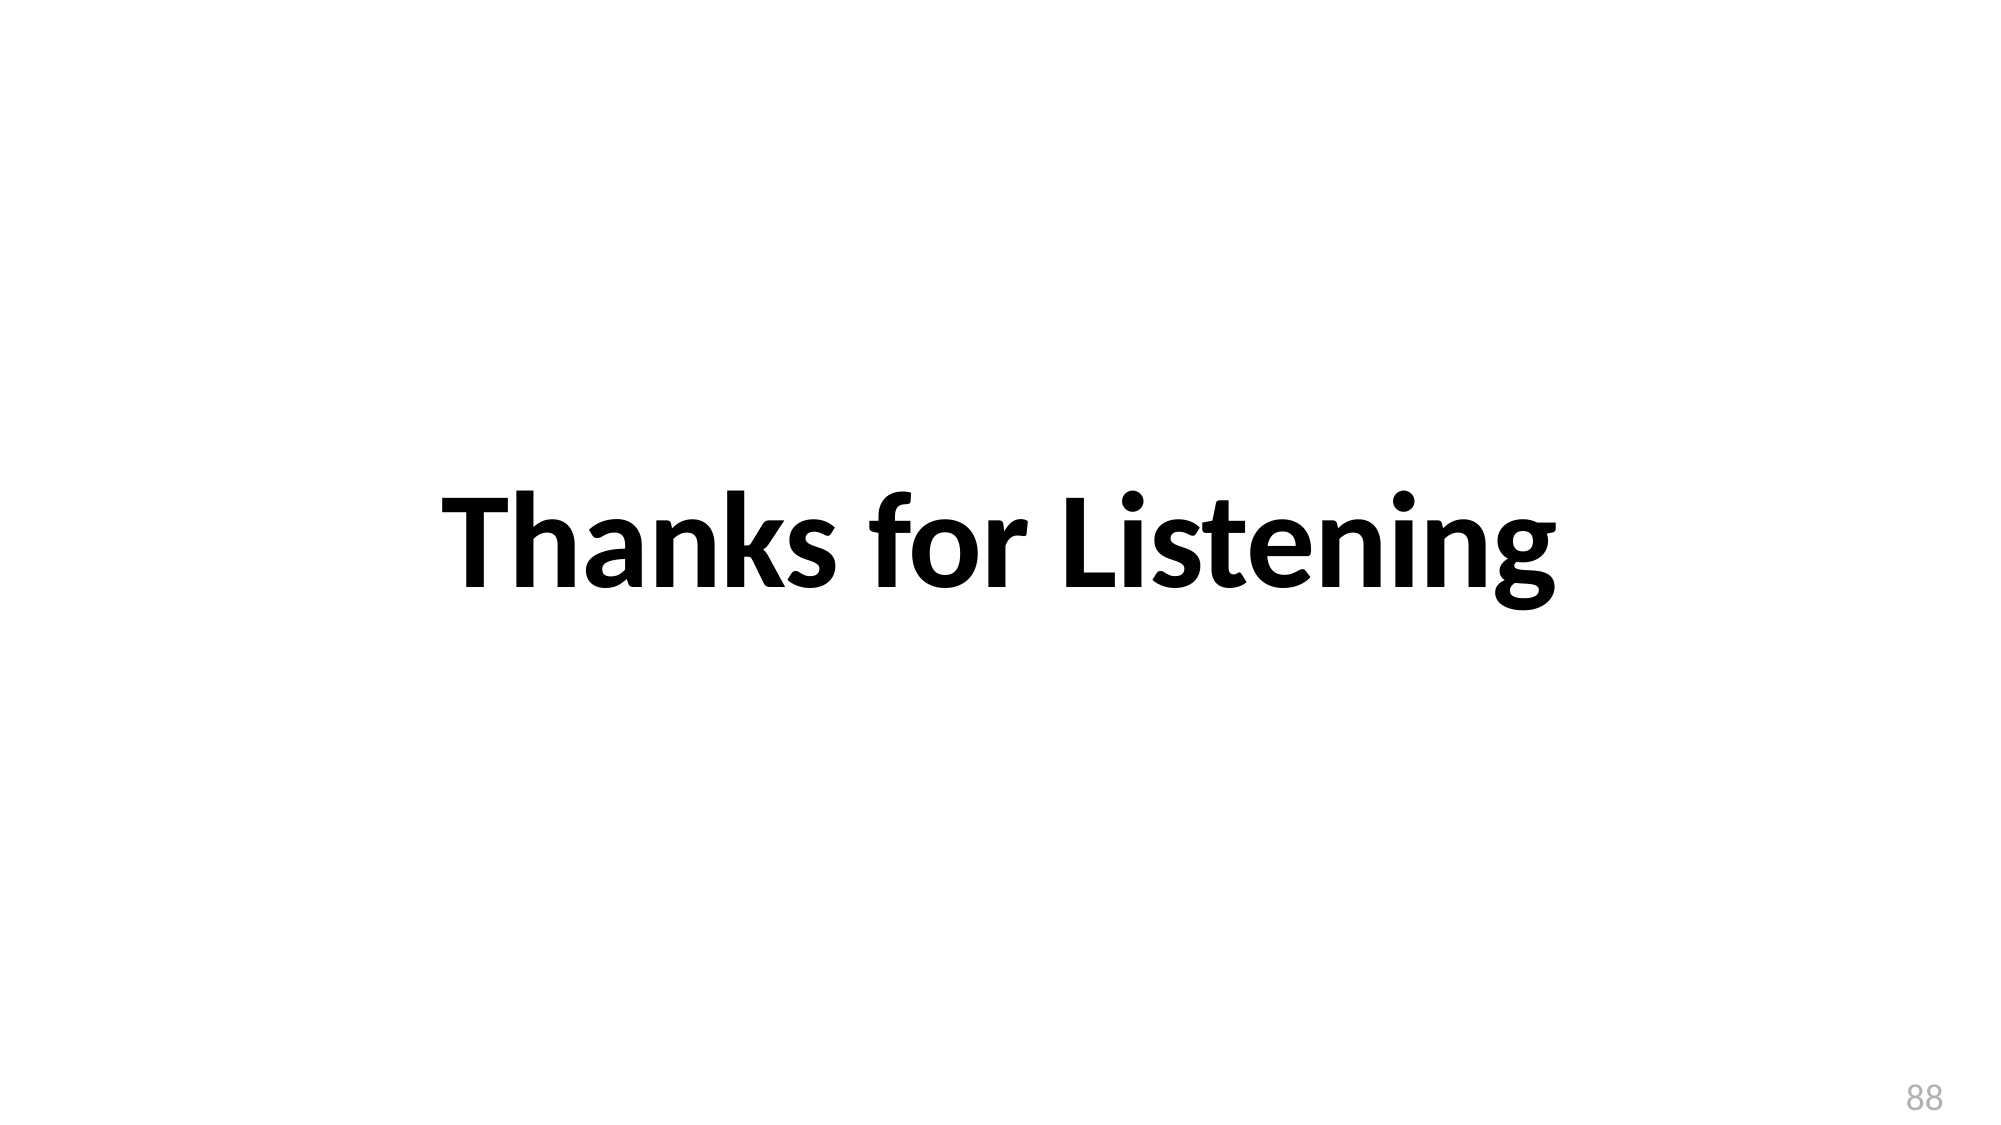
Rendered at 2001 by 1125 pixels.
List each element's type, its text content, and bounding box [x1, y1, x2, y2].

text_box Thanks for Listening [0, 529, 2000, 625]
slide_number 88 [1508, 1065, 1959, 1125]
